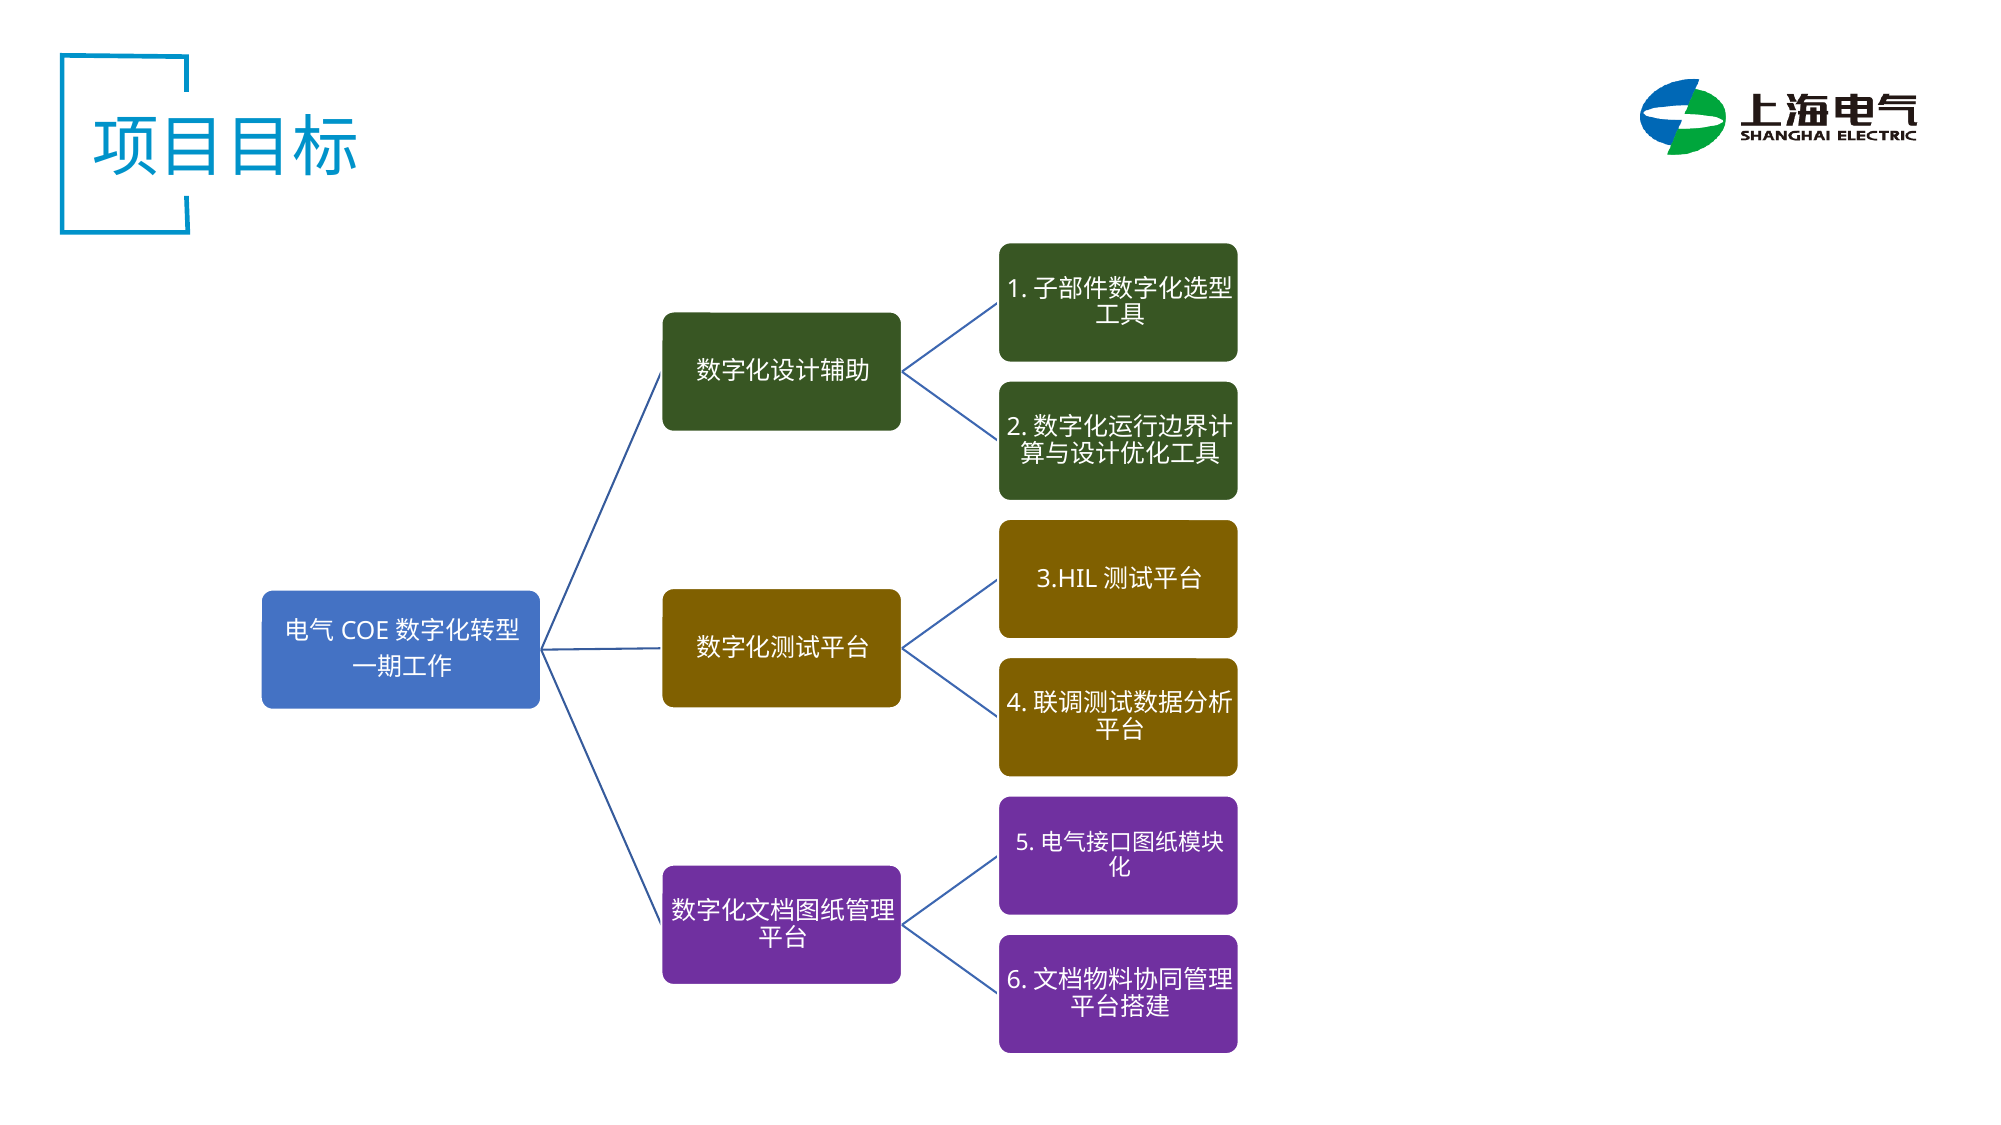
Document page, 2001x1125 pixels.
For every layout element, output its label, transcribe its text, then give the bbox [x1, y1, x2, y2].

text_box 项目目标 [77, 95, 1541, 191]
picture [1640, 76, 1925, 157]
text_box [77, 242, 1865, 1056]
